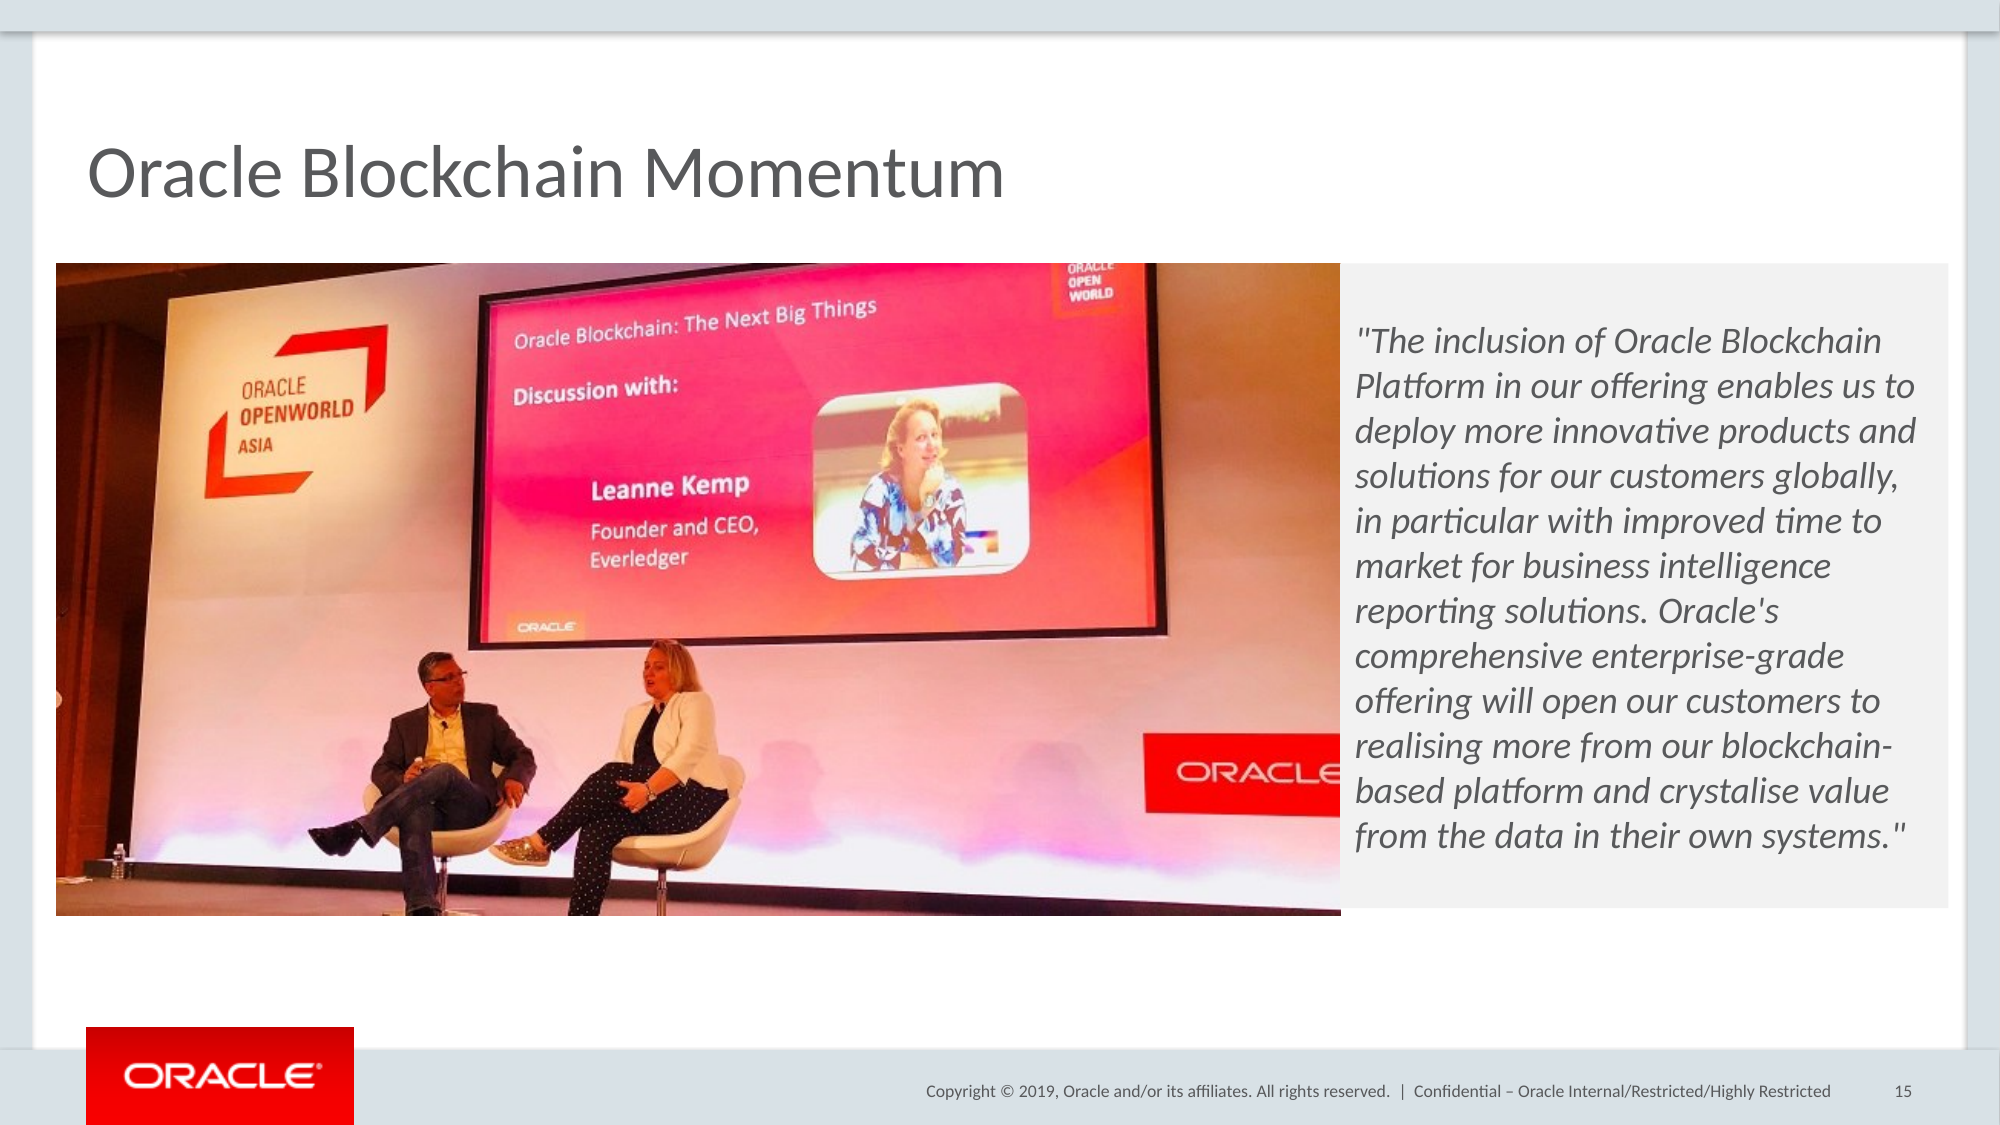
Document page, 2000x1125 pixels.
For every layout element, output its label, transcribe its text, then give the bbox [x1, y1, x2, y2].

title Oracle Blockchain Momentum [87, 66, 1913, 213]
picture [86, 1027, 354, 1125]
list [56, 263, 1341, 917]
slide_number 15 [1849, 1075, 1913, 1106]
footer Confidential – Oracle Internal/Restricted/Highly Restricted [1414, 1075, 1849, 1106]
text_box "The inclusion of Oracle Blockchain Platform in our offering enables us to deploy more innovative products and solutions for our customers globally, in particular with improved time to market for business intelligence reporting solutions. Oracle's comprehensive enterprise-grade offering will open our customers to realising more from our blockchain-based platform and crystalise value from the data in their own systems." [1342, 263, 1949, 909]
